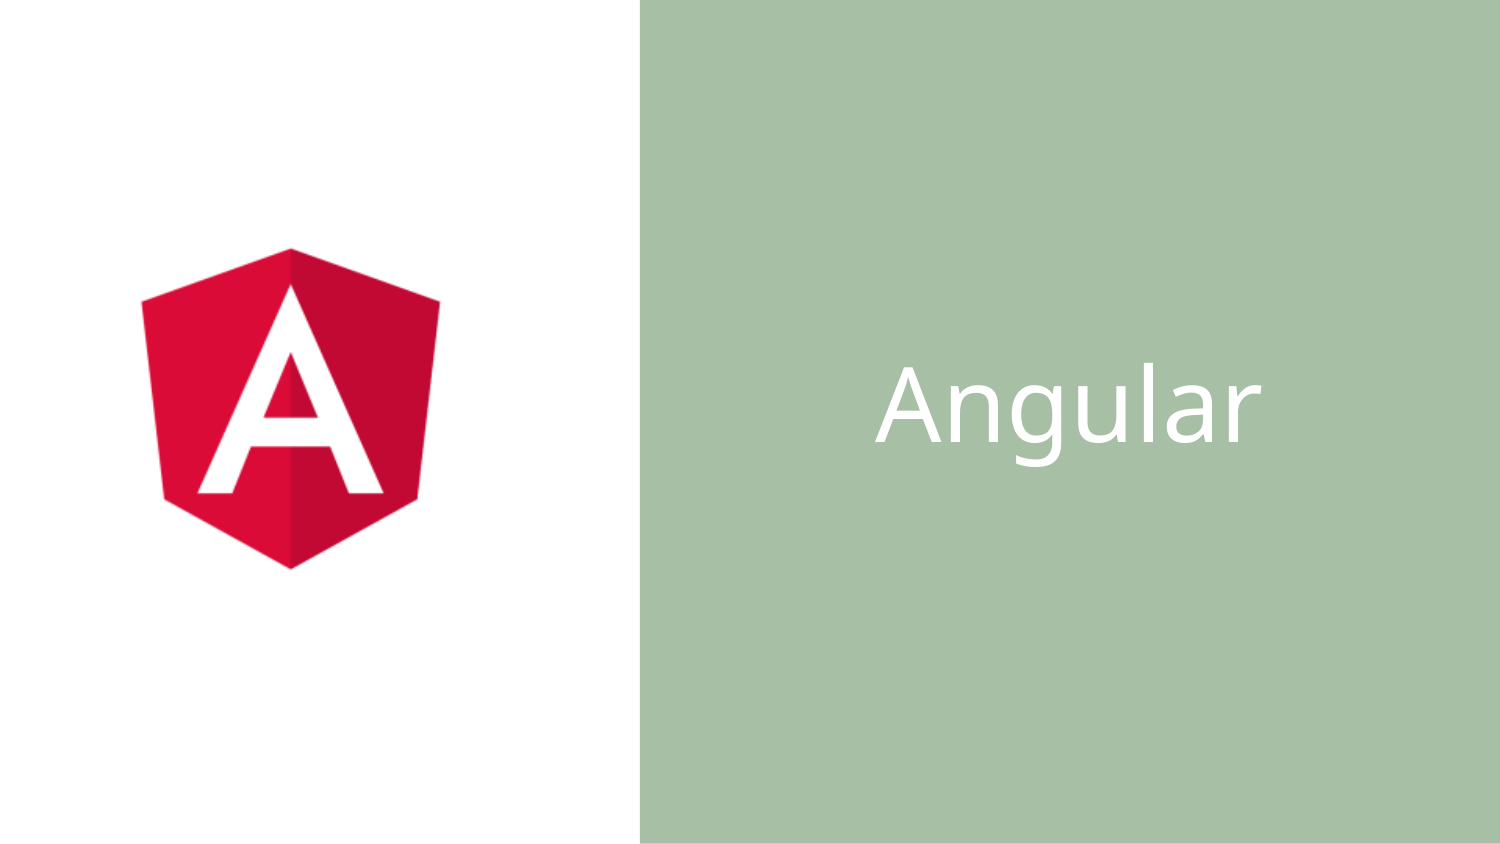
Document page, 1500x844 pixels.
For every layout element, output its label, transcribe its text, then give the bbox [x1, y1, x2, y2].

picture [29, 218, 554, 593]
title Angular [750, 218, 1390, 478]
